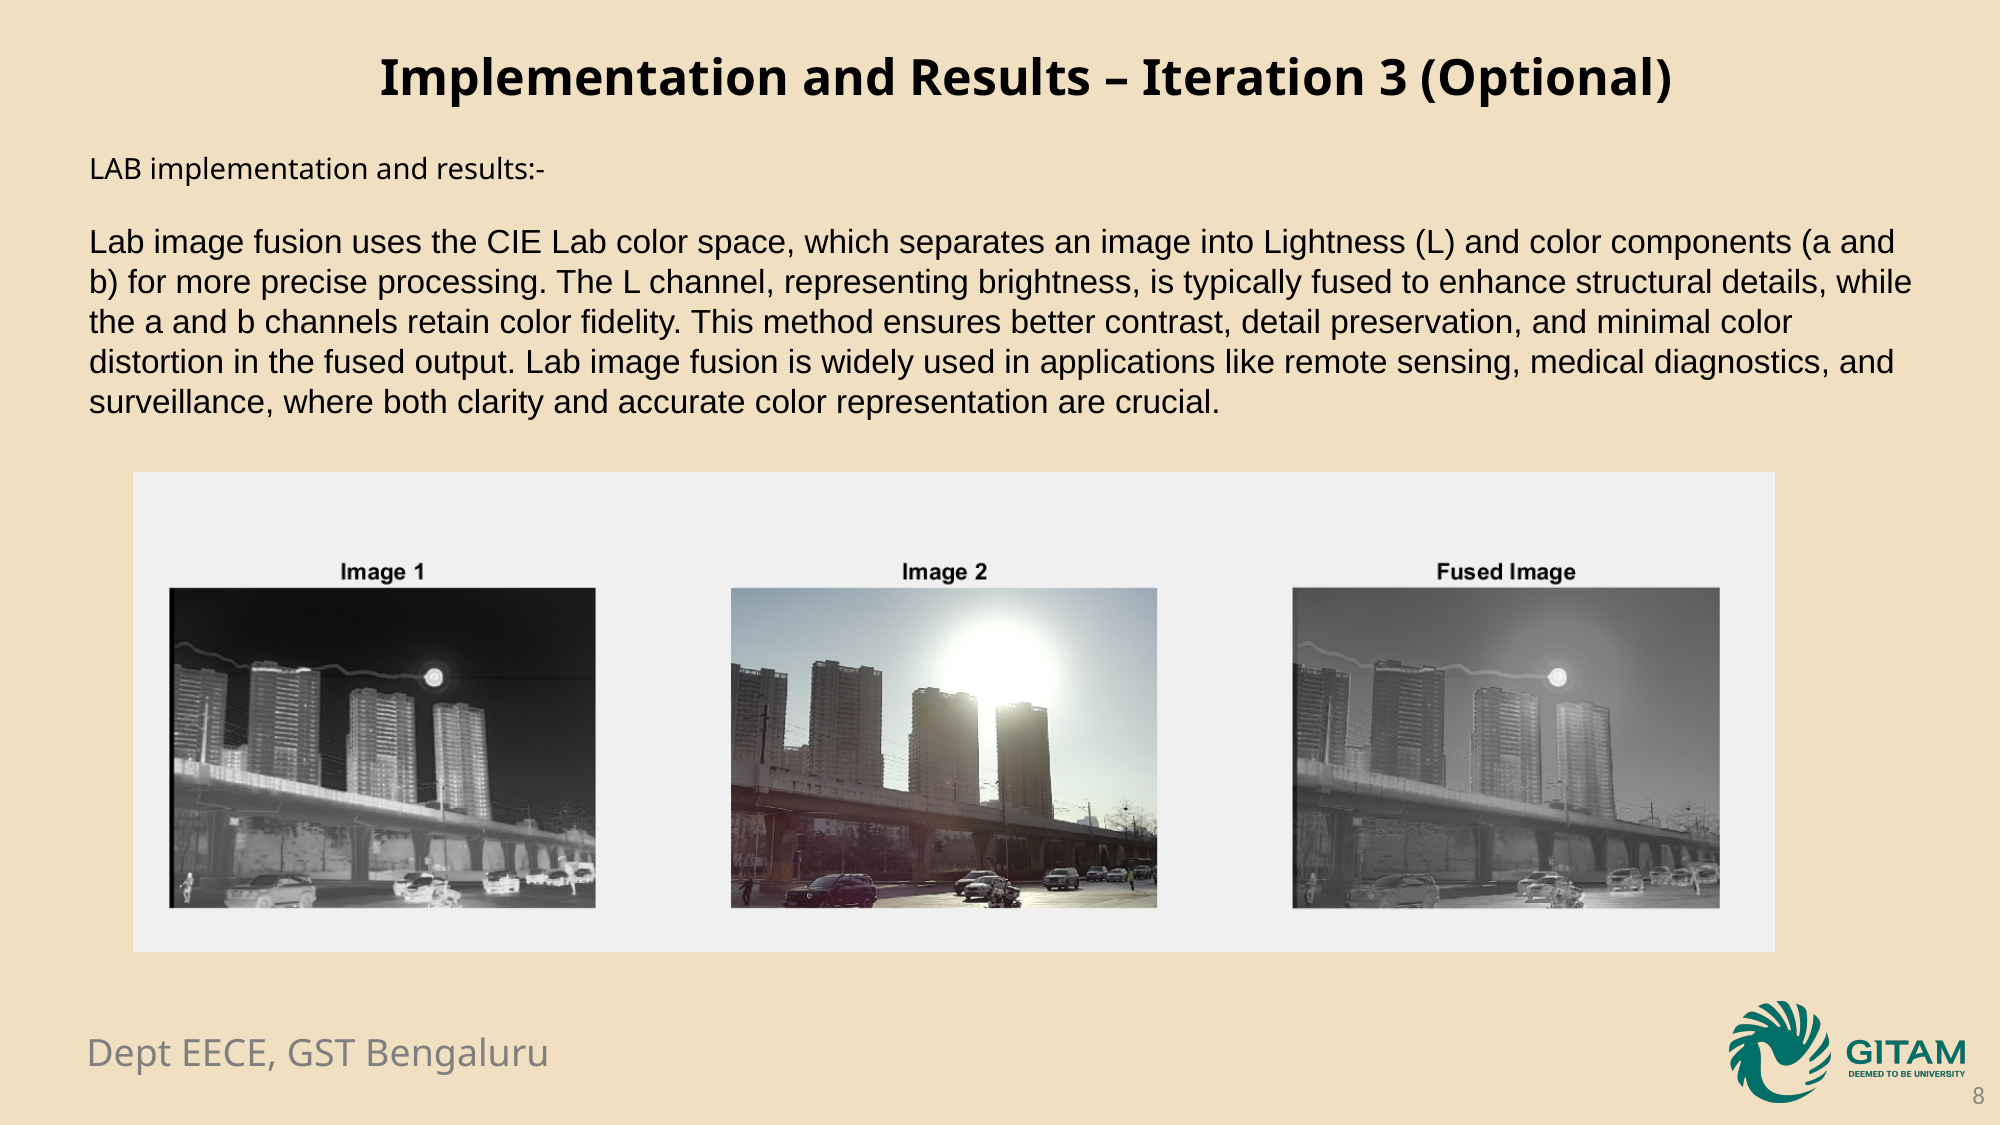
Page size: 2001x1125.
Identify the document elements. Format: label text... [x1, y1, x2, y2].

picture [1933, 1001, 1965, 1065]
picture [132, 472, 1776, 953]
text_box Implementation and Results – Iteration 3 (Optional) [163, 38, 1889, 119]
text_box LAB implementation and results:- Lab image fusion uses the CIE Lab color space, which separates an image into Lightness (L) and color components (a and b) for more precise processing. The L channel, representing brightness, is typically fused to enhance structural details, while the a and b channels retain color fidelity. This method ensures better contrast, detail preservation, and minimal color distortion in the fused output. Lab image fusion is widely used in applications like remote sensing, medical diagnostics, and surveillance, where both clarity and accurate color representation are crucial. [74, 142, 1933, 1084]
slide_number 8 [1550, 1065, 2000, 1125]
